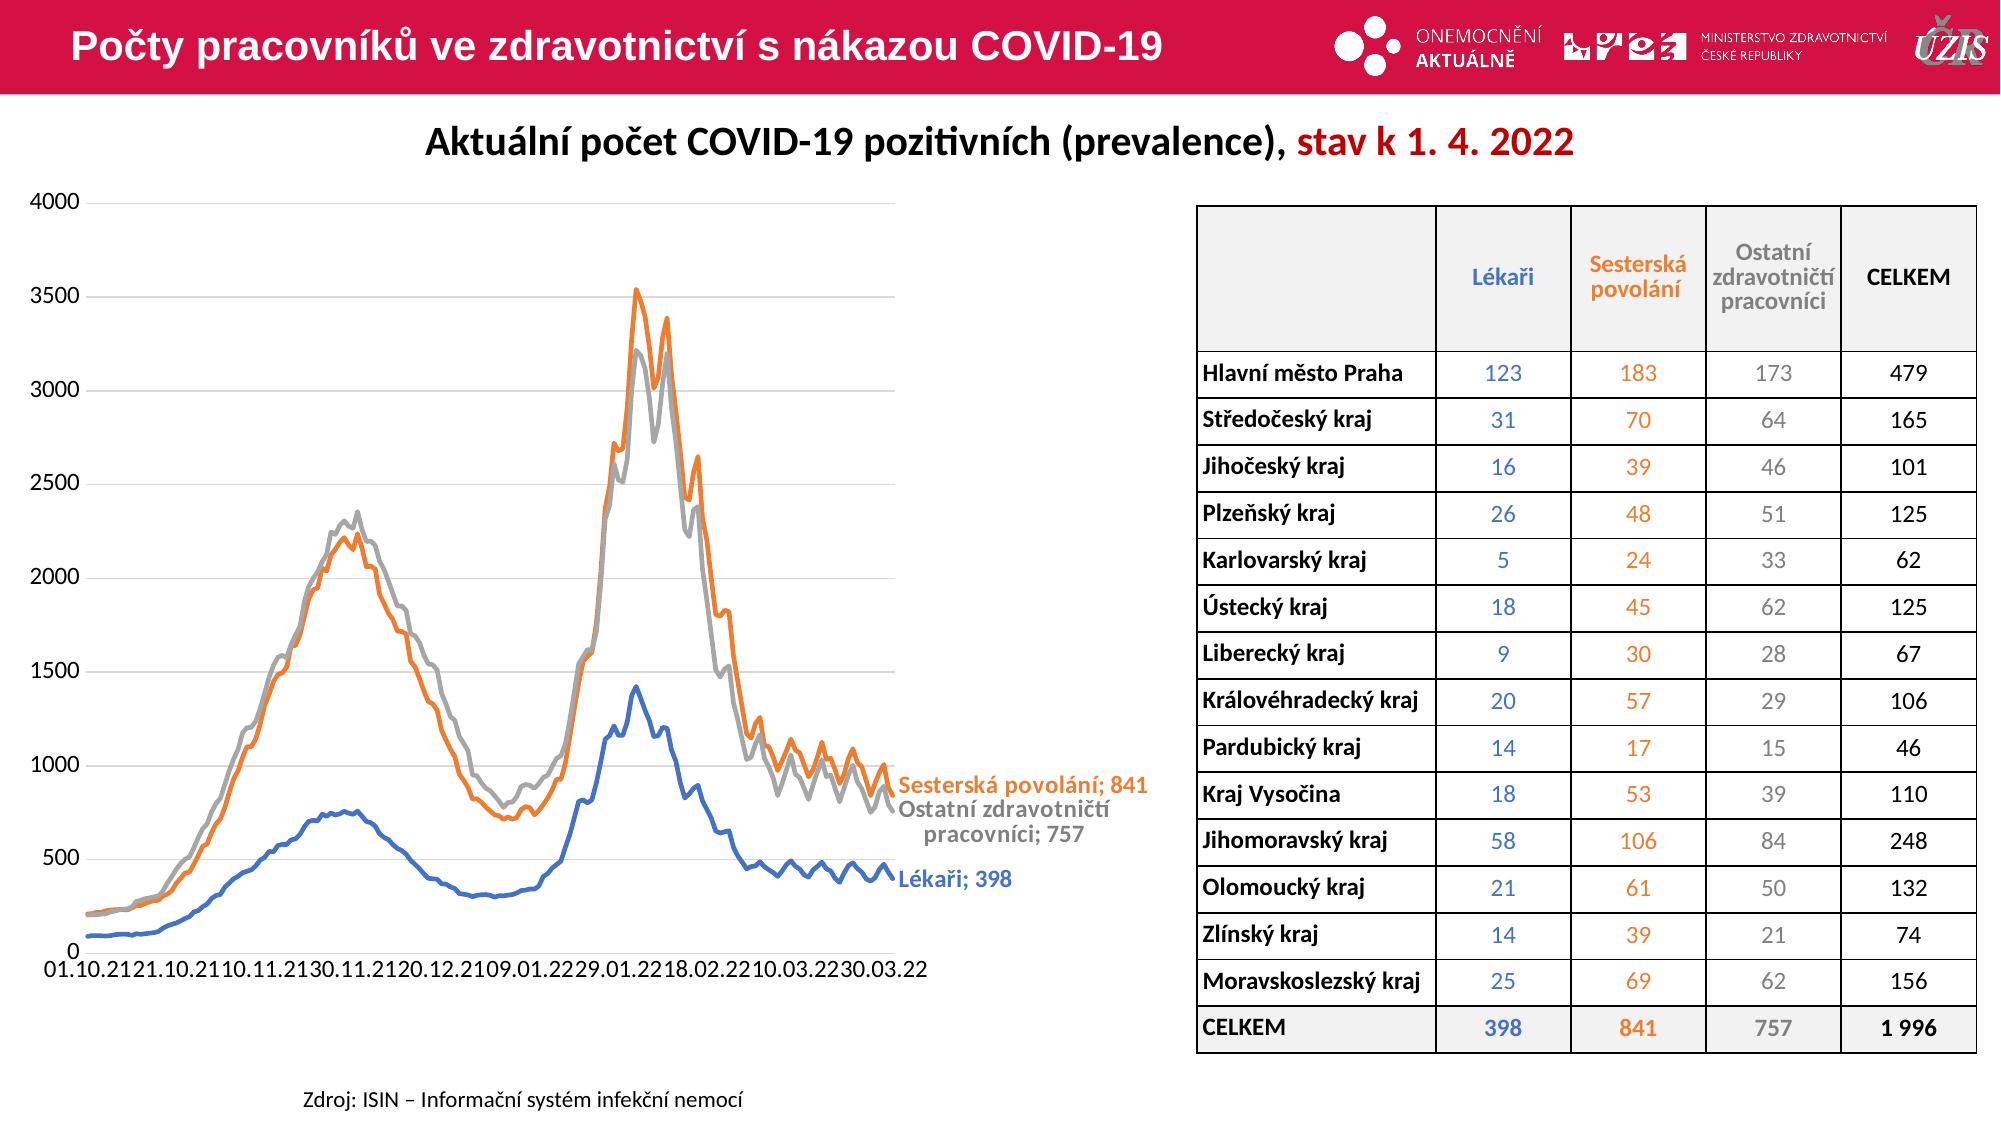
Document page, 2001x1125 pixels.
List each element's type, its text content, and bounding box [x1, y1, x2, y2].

table_cell 31 [1437, 399, 1570, 444]
table_cell Ústecký kraj [1198, 586, 1435, 631]
table_cell 125 [1842, 493, 1976, 538]
table_cell 106 [1842, 680, 1976, 725]
table_cell 20 [1437, 680, 1570, 725]
table_cell 30 [1572, 633, 1705, 678]
table_cell 62 [1842, 539, 1976, 584]
table_cell 58 [1437, 820, 1570, 865]
table_cell Středočeský kraj [1198, 399, 1435, 444]
table_cell 53 [1572, 773, 1705, 818]
table_cell 125 [1842, 586, 1976, 631]
table_header CELKEM [1842, 207, 1976, 351]
table_cell 17 [1572, 726, 1705, 771]
table_cell 1 996 [1842, 1007, 1976, 1052]
table_cell 479 [1842, 352, 1976, 397]
table_cell 18 [1437, 586, 1570, 631]
table_cell 74 [1842, 914, 1976, 959]
table_cell 123 [1437, 352, 1570, 397]
table_cell Olomoucký kraj [1198, 867, 1435, 912]
table_cell 14 [1437, 914, 1570, 959]
table_cell 39 [1572, 446, 1705, 491]
table_cell Jihočeský kraj [1198, 446, 1435, 491]
table_cell 106 [1572, 820, 1705, 865]
chart [23, 177, 1197, 1072]
table_cell Moravskoslezský kraj [1198, 960, 1435, 1005]
table_cell 33 [1707, 539, 1840, 584]
text_box Aktuální počet COVID-19 pozitivních (prevalence), stav k 1. 4. 2022 [100, 106, 1900, 171]
table_cell Pardubický kraj [1198, 726, 1435, 771]
table_cell 156 [1842, 960, 1976, 1005]
table_cell Kraj Vysočina [1198, 773, 1435, 818]
table_cell 21 [1437, 867, 1570, 912]
text_box Zdroj: ISIN – Informační systém infekční nemocí [118, 1077, 929, 1120]
table_cell 24 [1572, 539, 1705, 584]
picture [1563, 31, 1888, 60]
table_cell 46 [1707, 446, 1840, 491]
table_cell 46 [1842, 726, 1976, 771]
table_header Sesterská povolání [1572, 207, 1705, 351]
table_cell 28 [1707, 633, 1840, 678]
table_header [1198, 207, 1435, 351]
table_cell 165 [1842, 399, 1976, 444]
table_cell 57 [1572, 680, 1705, 725]
title Počty pracovníků ve zdravotnictví s nákazou COVID-19 [55, 0, 1346, 95]
table_cell 51 [1707, 493, 1840, 538]
table_cell CELKEM [1198, 1007, 1435, 1052]
table_cell 39 [1572, 914, 1705, 959]
table_cell 173 [1707, 352, 1840, 397]
table_cell Zlínský kraj [1198, 914, 1435, 959]
table_cell 84 [1707, 820, 1840, 865]
table_cell 69 [1572, 960, 1705, 1005]
table_cell 101 [1842, 446, 1976, 491]
table_cell Liberecký kraj [1198, 633, 1435, 678]
table_cell 70 [1572, 399, 1705, 444]
table_cell 48 [1572, 493, 1705, 538]
picture [1346, 16, 1542, 76]
table_cell 16 [1437, 446, 1570, 491]
table_cell 50 [1707, 867, 1840, 912]
table_cell Jihomoravský kraj [1198, 820, 1435, 865]
table_cell 15 [1707, 726, 1840, 771]
table_cell Hlavní město Praha [1198, 352, 1435, 397]
table_cell 248 [1842, 820, 1976, 865]
table_cell 26 [1437, 493, 1570, 538]
table_cell 132 [1842, 867, 1976, 912]
table_header Lékaři [1437, 207, 1570, 351]
table_cell 5 [1437, 539, 1570, 584]
table_cell 841 [1572, 1007, 1705, 1052]
table_cell 61 [1572, 867, 1705, 912]
table_cell 757 [1707, 1007, 1840, 1052]
table_cell 21 [1707, 914, 1840, 959]
table_cell 62 [1707, 586, 1840, 631]
table_cell 9 [1437, 633, 1570, 678]
table_header Ostatní zdravotničtí pracovníci [1707, 207, 1840, 351]
table_cell Plzeňský kraj [1198, 493, 1435, 538]
table_cell 183 [1572, 352, 1705, 397]
table_cell 64 [1707, 399, 1840, 444]
table_cell Karlovarský kraj [1198, 539, 1435, 584]
table_cell 14 [1437, 726, 1570, 771]
table_cell 110 [1842, 773, 1976, 818]
table_cell 45 [1572, 586, 1705, 631]
table_cell 67 [1842, 633, 1976, 678]
table_cell Královéhradecký kraj [1198, 680, 1435, 725]
table_cell 25 [1437, 960, 1570, 1005]
picture [1915, 15, 1989, 66]
table_cell 62 [1707, 960, 1840, 1005]
table_cell 18 [1437, 773, 1570, 818]
table_cell 398 [1437, 1007, 1570, 1052]
table_cell 39 [1707, 773, 1840, 818]
table_cell 29 [1707, 680, 1840, 725]
